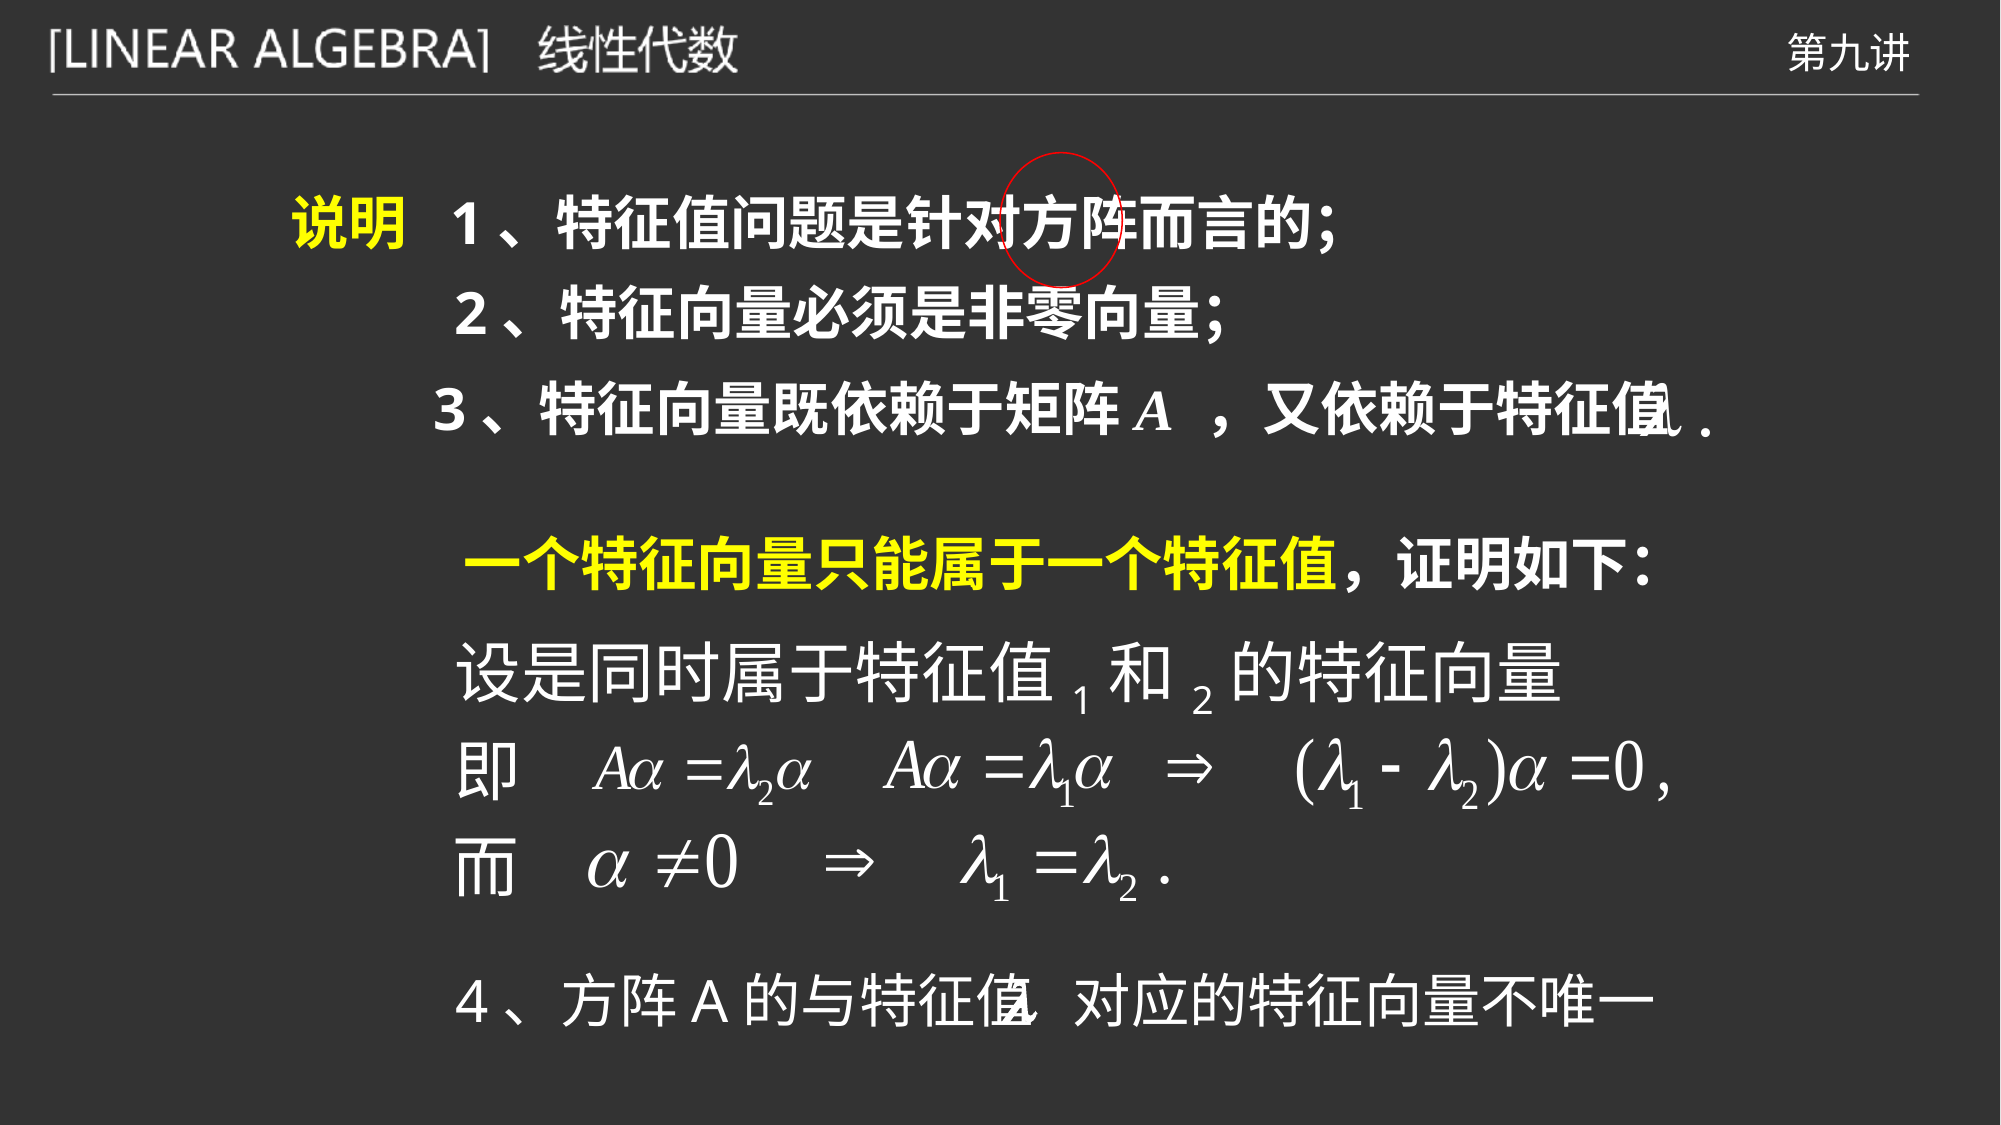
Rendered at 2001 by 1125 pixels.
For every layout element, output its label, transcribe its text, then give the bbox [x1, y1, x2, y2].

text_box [583, 823, 745, 898]
text_box 2、特征向量必须是非零向量； [439, 268, 1361, 355]
text_box 说明 [275, 178, 435, 264]
text_box 1、特征值问题是针对方阵而言的； [435, 178, 1013, 264]
text_box 1、特征值问题是针对方阵而言的； [1109, 178, 1386, 264]
text_box 即 [440, 721, 537, 817]
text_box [820, 821, 1174, 909]
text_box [439, 364, 1717, 461]
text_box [1162, 724, 1678, 818]
picture [0, 0, 2001, 1125]
text_box 一个特征向量只能属于一个特征值，证明如下： [449, 519, 1703, 605]
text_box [877, 725, 1123, 815]
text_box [586, 732, 821, 813]
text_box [440, 956, 1766, 1043]
text_box [999, 152, 1123, 288]
text_box 而 [438, 817, 535, 913]
